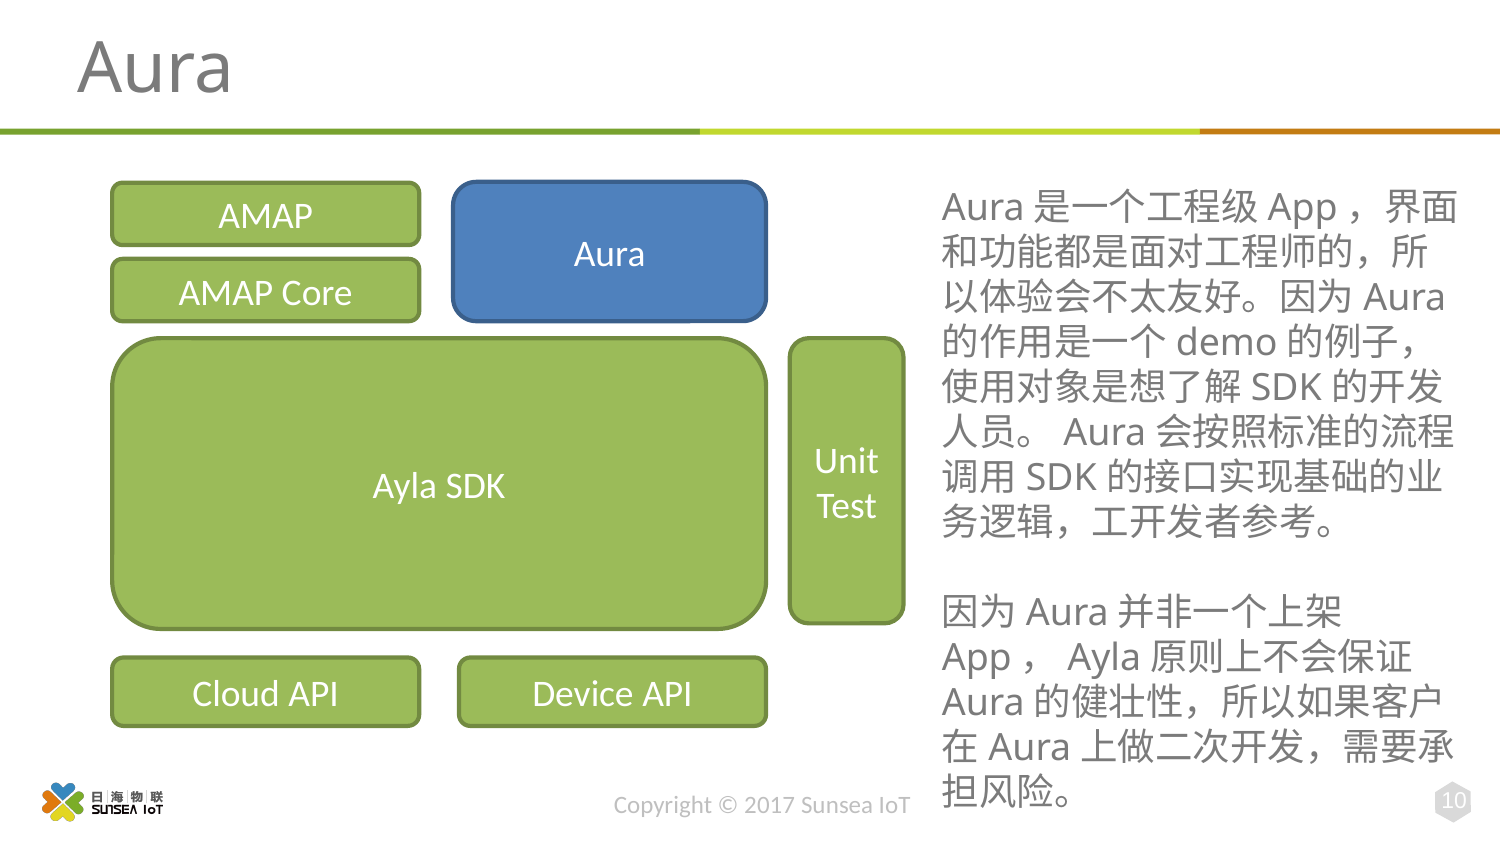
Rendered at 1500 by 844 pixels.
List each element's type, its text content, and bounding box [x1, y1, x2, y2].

picture [0, 728, 242, 844]
slide_number Copyright © 2017 Sunsea IoT [512, 781, 1013, 827]
title Aura [62, 0, 1475, 136]
text_box Aura是一个工程级App，界面和功能都是面对工程师的，所以体验会不太友好。因为Aura的作用是一个demo的例子，使用对象是想了解SDK的开发人员。Aura会按照标准的流程调用SDK的接口实现基础的业务逻辑，工开发者参考。 因为Aura并非一个上架App，Ayla原则上不会保证Aura的健壮性，所以如果客户在Aura上做二次开发，需要承担风险。 [927, 175, 1475, 820]
slide_number 10 [1422, 776, 1487, 822]
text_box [111, 181, 904, 727]
